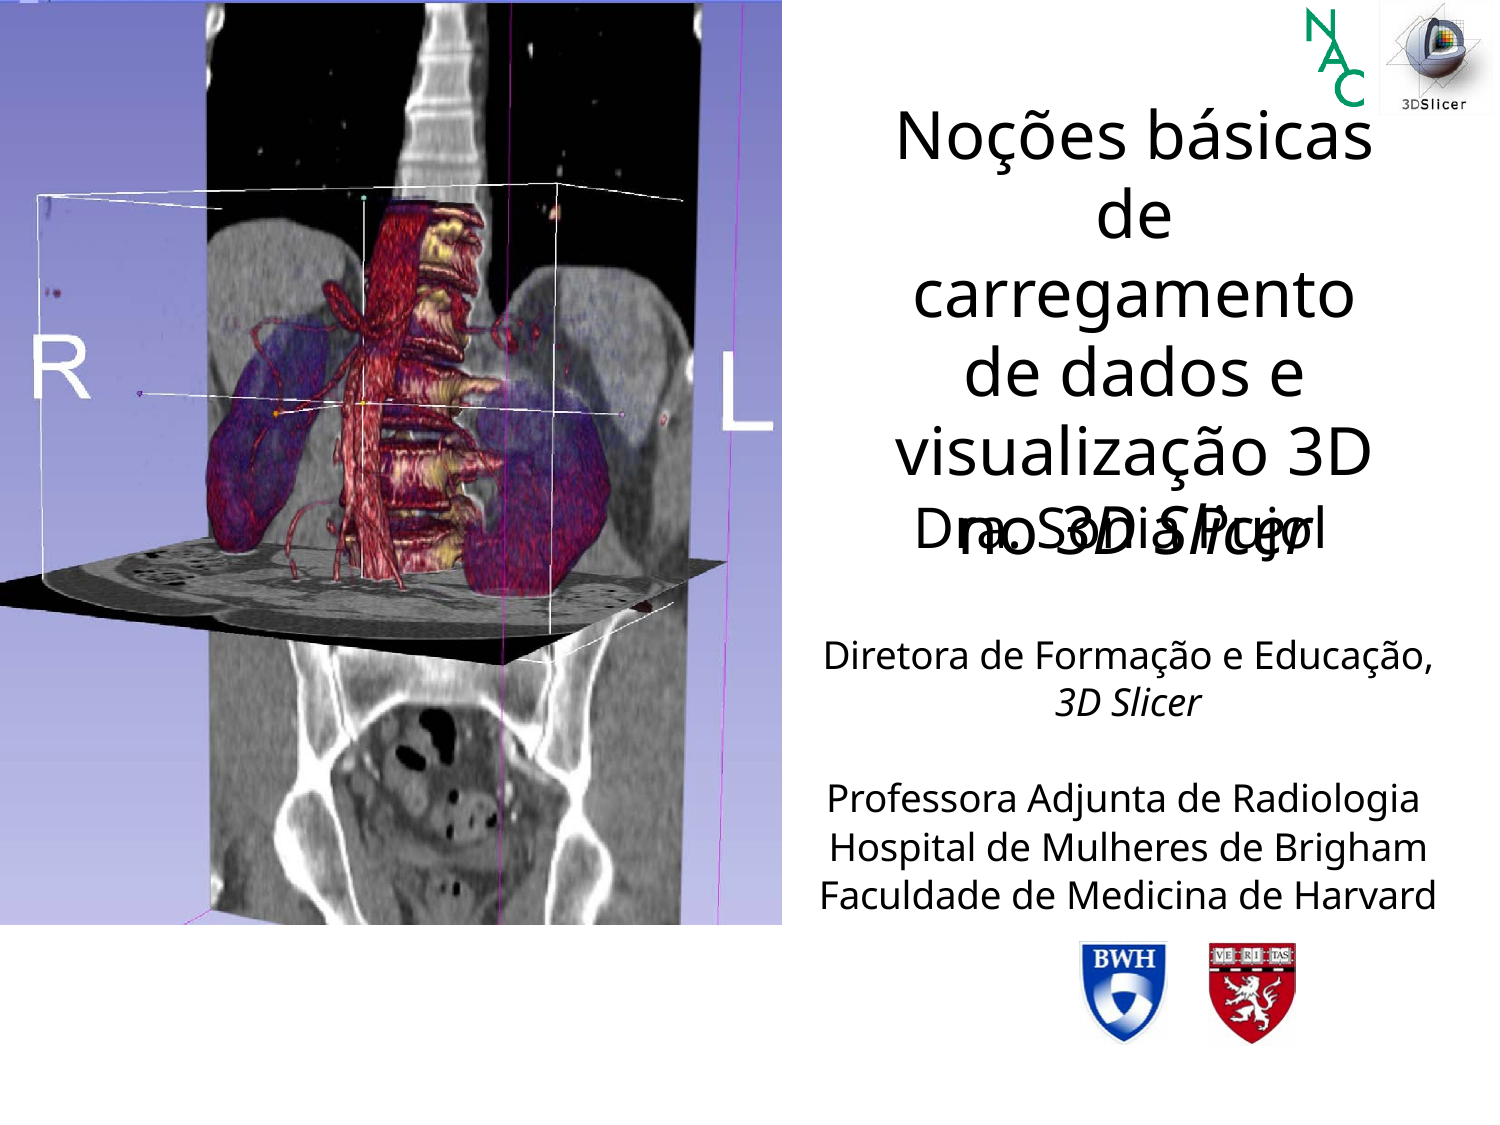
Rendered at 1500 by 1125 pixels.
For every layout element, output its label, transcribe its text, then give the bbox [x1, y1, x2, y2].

picture [1379, 0, 1494, 116]
picture [1208, 941, 1296, 1046]
text_box Dra. Sonia Pujol Diretora de Formação e Educação, 3D Slicer Professora Adjunta de Radiologia Hospital de Mulheres de Brigham Faculdade de Medicina de Harvard [794, 490, 1461, 917]
title Noções básicas de carregamento de dados e visualização 3D no 3D Slicer [887, 93, 1382, 490]
picture [1079, 941, 1168, 1046]
picture [0, 0, 782, 925]
picture [1306, 7, 1364, 107]
